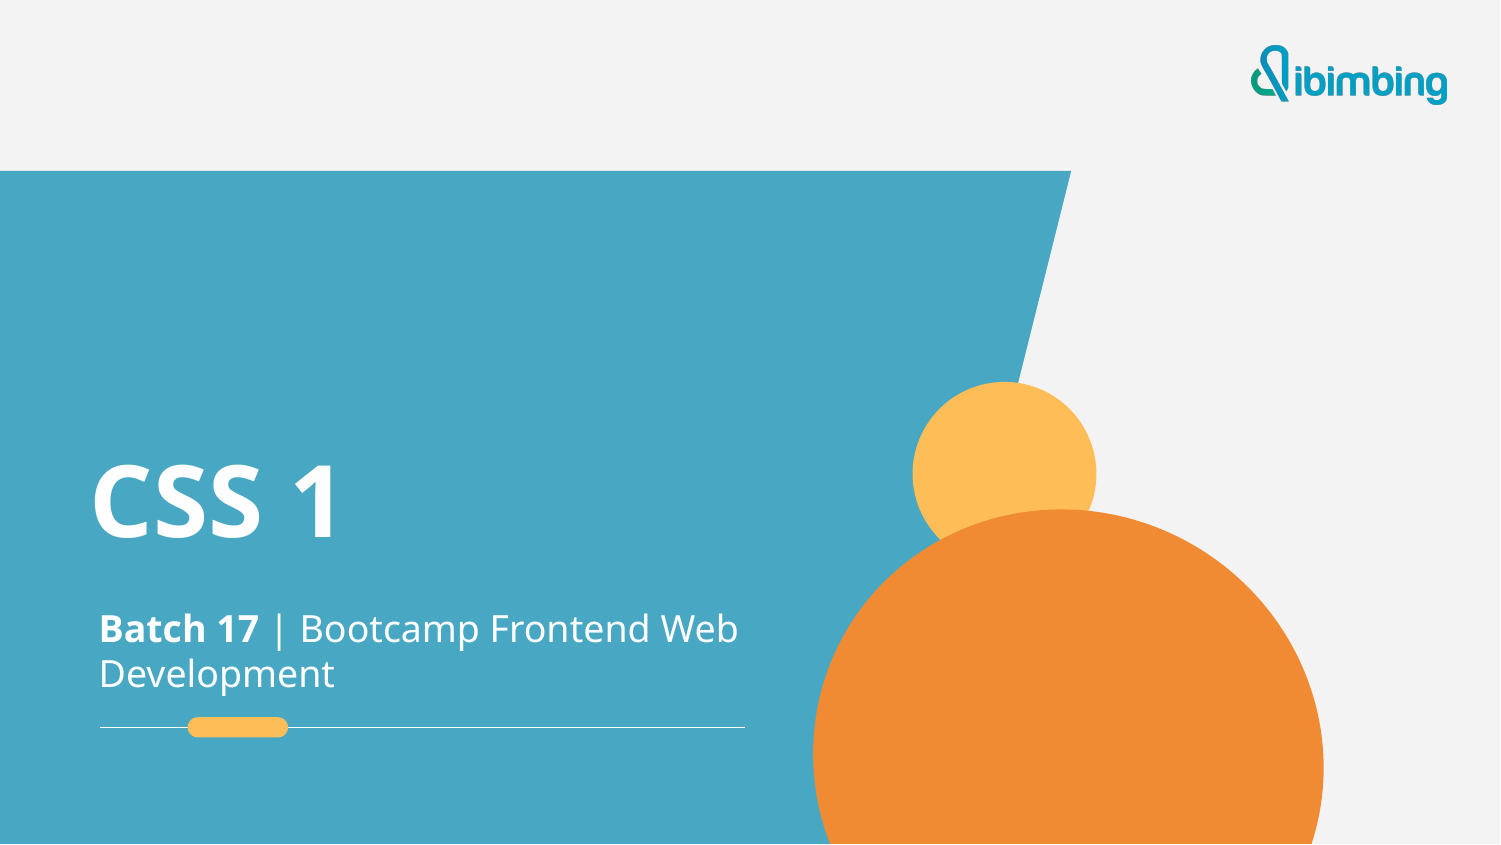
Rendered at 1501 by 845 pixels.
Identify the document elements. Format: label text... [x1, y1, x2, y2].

picture [1433, 78, 1441, 90]
text_box [0, 170, 1072, 844]
text_box [187, 717, 288, 726]
picture [1251, 44, 1447, 105]
text_box [912, 381, 1097, 540]
title CSS 1 [74, 387, 971, 628]
text_box [813, 509, 1324, 844]
subtitle Batch 17 | Bootcamp Frontend Web Development [83, 597, 869, 728]
